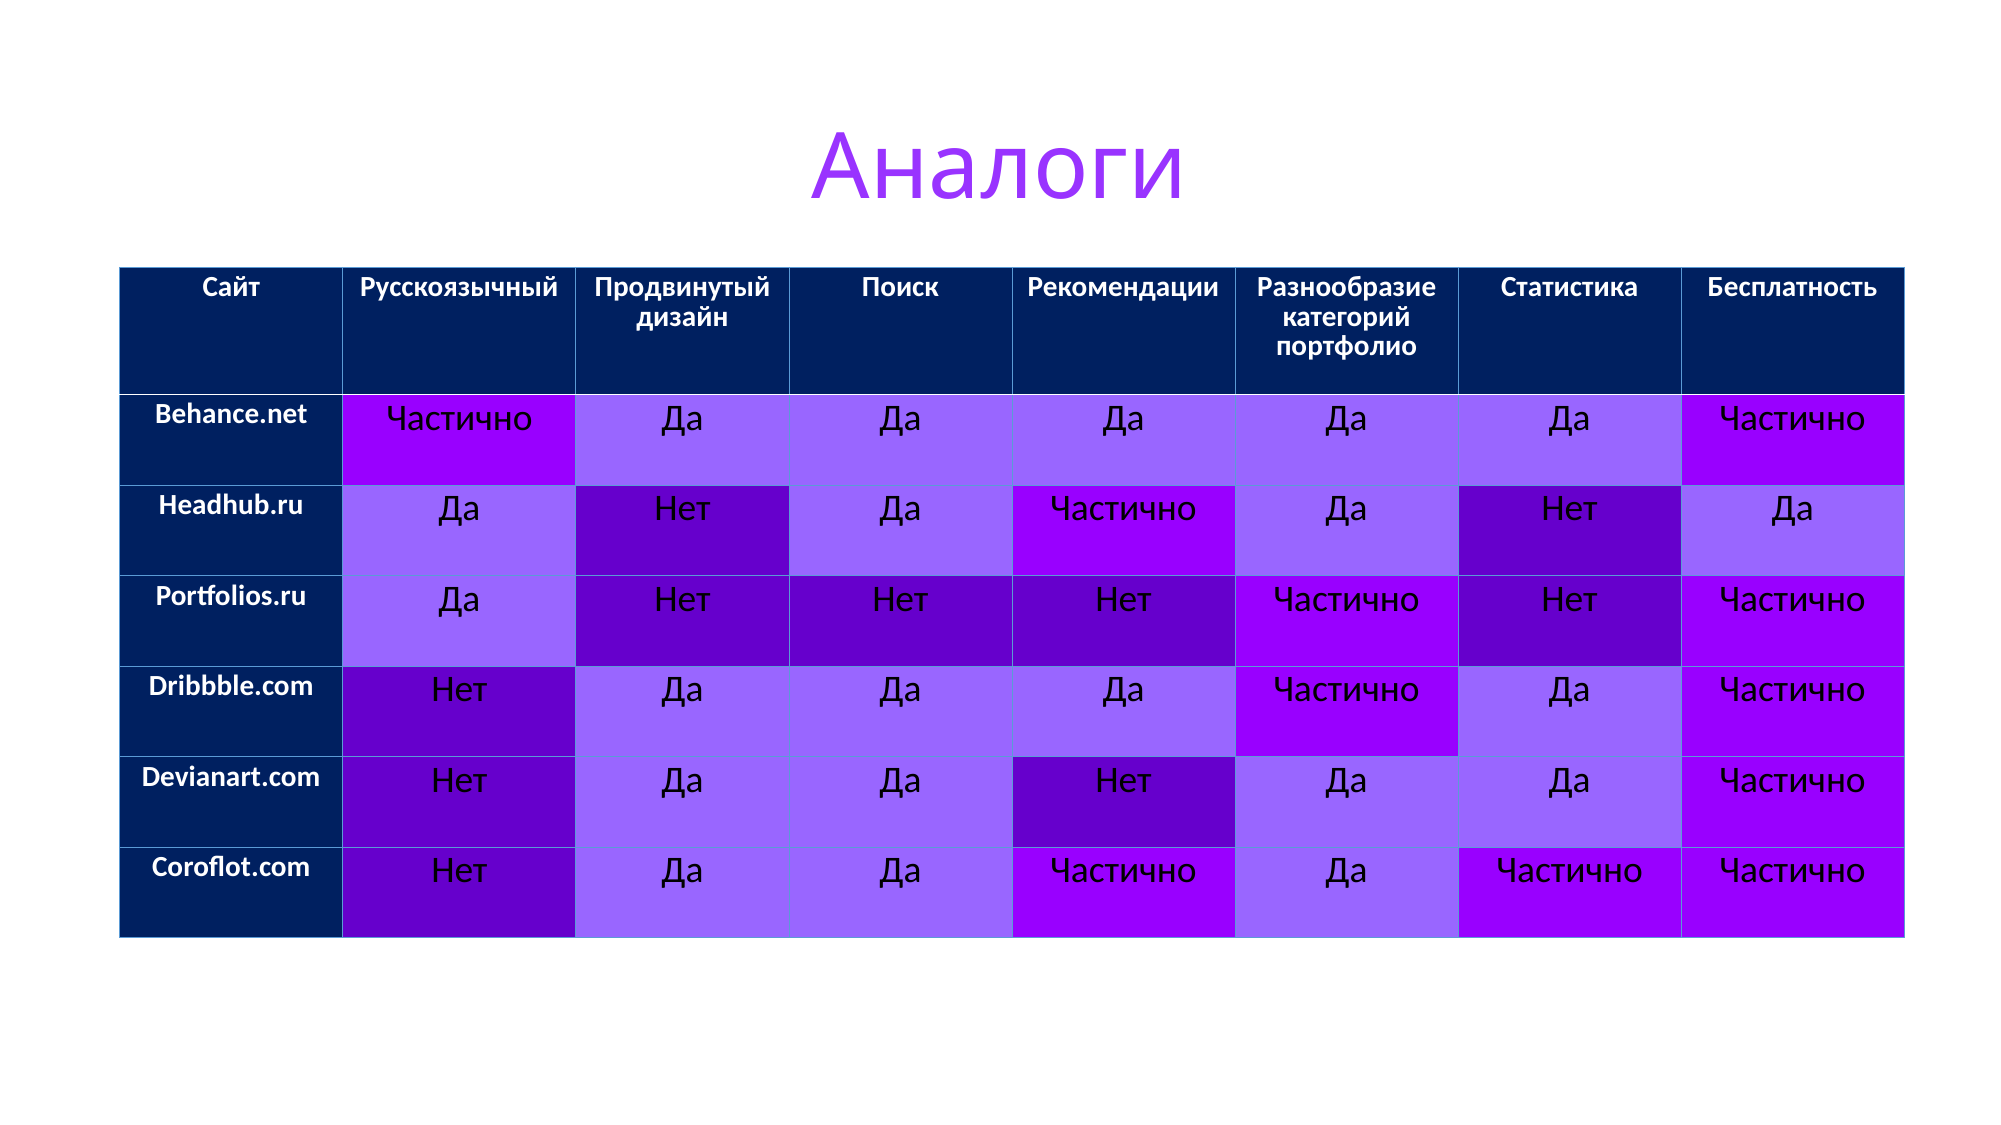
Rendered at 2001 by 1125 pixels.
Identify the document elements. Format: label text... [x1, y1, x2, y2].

table_cell Нет [1013, 576, 1235, 666]
table_cell Dribbble.com [120, 667, 342, 756]
table_cell Нет [1459, 486, 1681, 575]
table_cell Да [1013, 395, 1235, 485]
table_cell Нет [1013, 757, 1235, 847]
table_header Рекомендации [1013, 268, 1235, 394]
table_cell Нет [576, 486, 789, 575]
table_cell Да [343, 486, 575, 575]
table_cell Да [790, 667, 1012, 756]
table_cell Нет [343, 757, 575, 847]
table_cell Headhub.ru [120, 486, 342, 575]
table_cell Частично [1459, 848, 1681, 937]
table_cell Да [1459, 757, 1681, 847]
table_cell Да [1236, 486, 1458, 575]
table_cell Частично [1682, 395, 1904, 485]
table_cell Behance.net [120, 395, 342, 485]
table_cell Да [576, 757, 789, 847]
table_cell Нет [343, 667, 575, 756]
table_cell Частично [1013, 486, 1235, 575]
table_cell Portfolios.ru [120, 576, 342, 666]
table_cell Да [1459, 395, 1681, 485]
table_cell Да [790, 395, 1012, 485]
table_cell Devianart.com [120, 757, 342, 847]
table_header Статистика [1459, 268, 1681, 394]
table_cell Да [1013, 667, 1235, 756]
table_header Поиск [790, 268, 1012, 394]
table_cell Да [1236, 757, 1458, 847]
table_cell Да [576, 667, 789, 756]
table_cell Да [1682, 486, 1904, 575]
table_header Разнообразие категорий портфолио [1236, 268, 1458, 394]
table_cell Частично [1682, 757, 1904, 847]
table_cell Да [576, 395, 789, 485]
table_header Бесплатность [1682, 268, 1904, 394]
table_cell Нет [343, 848, 575, 937]
table_cell Частично [1013, 848, 1235, 937]
title Аналоги [137, 59, 1863, 267]
table_cell Частично [1682, 576, 1904, 666]
table_cell Нет [790, 576, 1012, 666]
table_cell Да [790, 757, 1012, 847]
table_header Сайт [120, 268, 342, 394]
table_cell Да [790, 486, 1012, 575]
table_cell Частично [1682, 667, 1904, 756]
table_cell Да [790, 848, 1012, 937]
table_cell Частично [1236, 576, 1458, 666]
table_header Продвинутый дизайн [576, 268, 789, 394]
table_cell Частично [343, 395, 575, 485]
table_cell Частично [1682, 848, 1904, 937]
table_cell Да [1236, 848, 1458, 937]
table_cell Нет [1459, 576, 1681, 666]
table_cell Да [1236, 395, 1458, 485]
table_cell Coroflot.com [120, 848, 342, 937]
table_cell Да [576, 848, 789, 937]
table_cell Да [1459, 667, 1681, 756]
table_cell Частично [1236, 667, 1458, 756]
table_cell Да [343, 576, 575, 666]
table_header Русскоязычный [343, 268, 575, 394]
table_cell Нет [576, 576, 789, 666]
